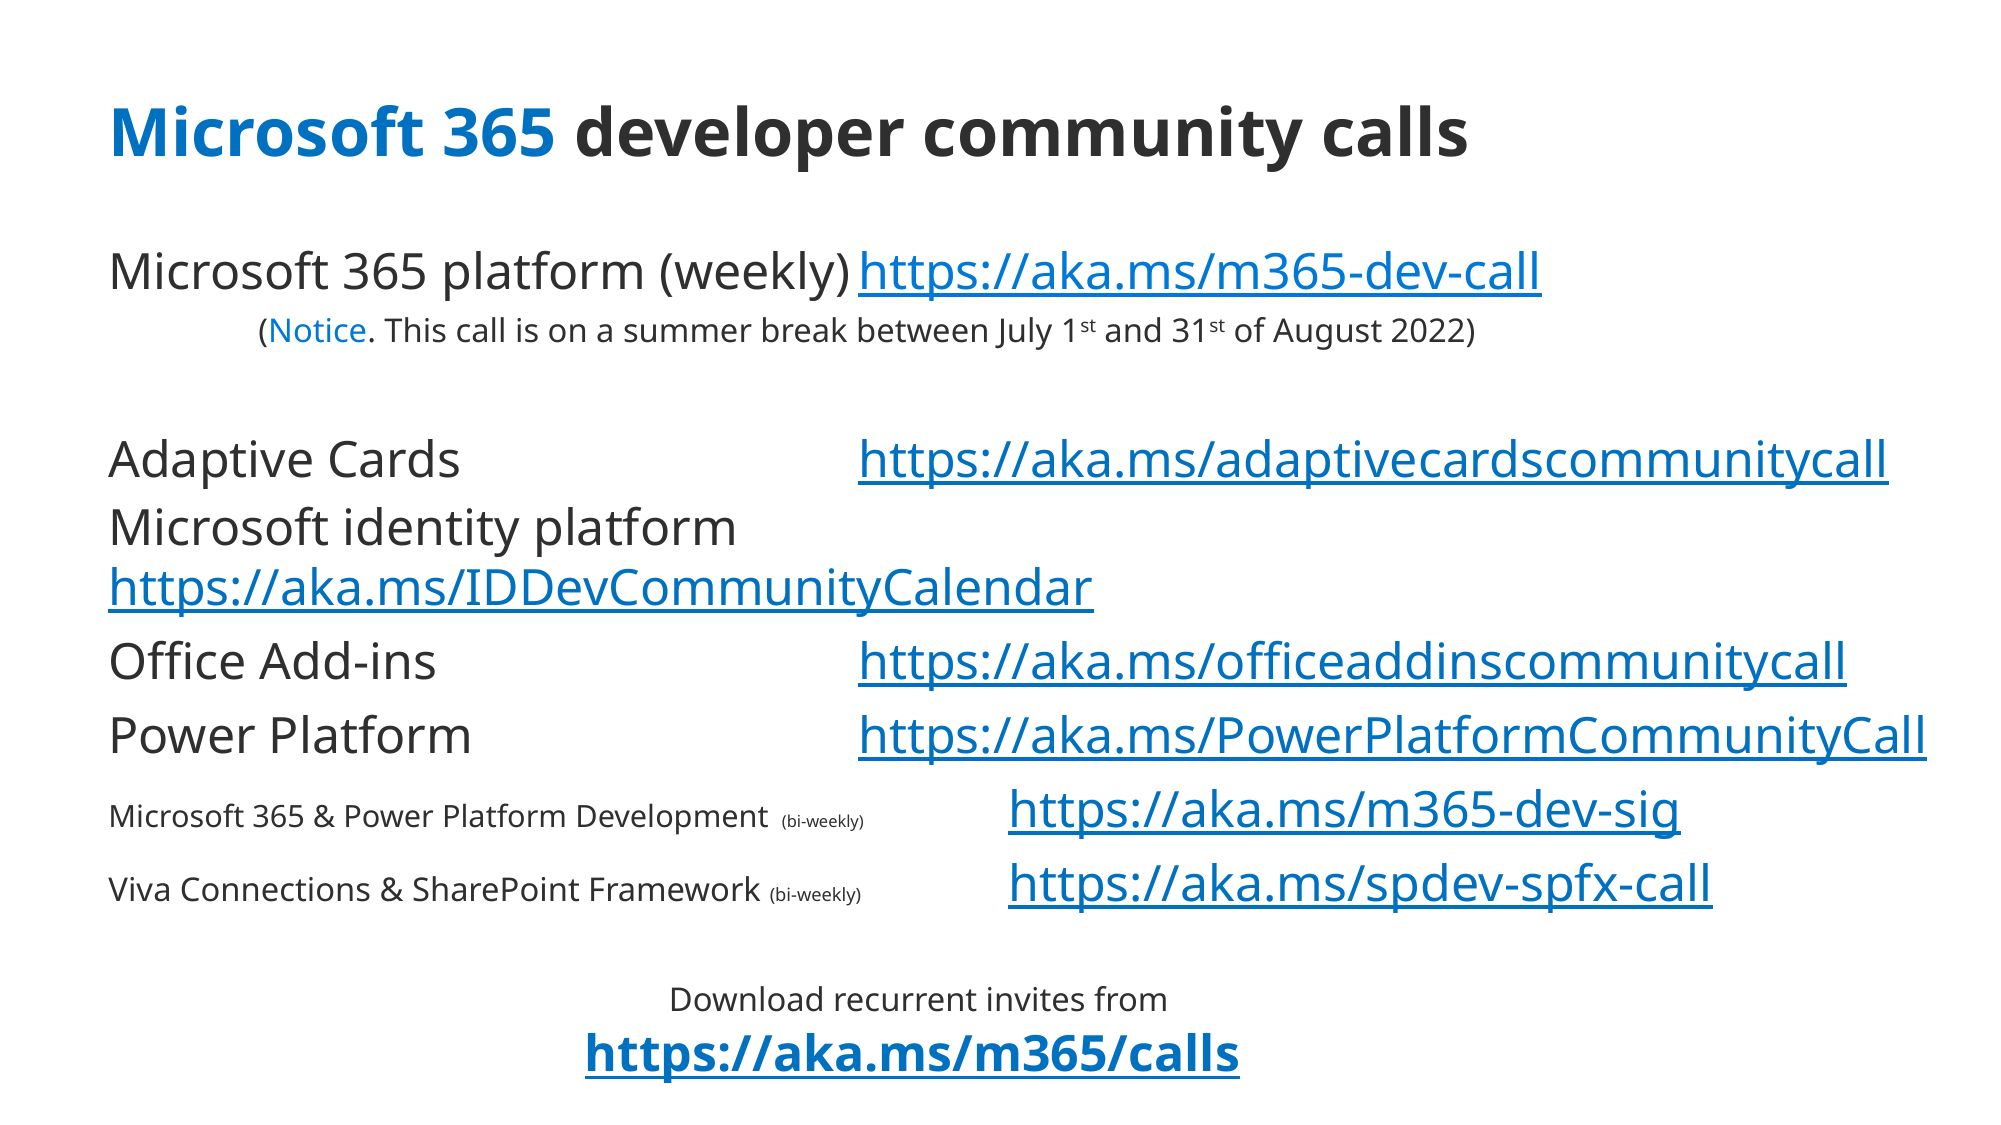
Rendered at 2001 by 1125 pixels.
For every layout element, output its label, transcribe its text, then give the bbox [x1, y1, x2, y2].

text_box Download recurrent invites from [575, 971, 1262, 1026]
text_box Microsoft 365 platform (weekly) https://aka.ms/m365-dev-call (Notice. This call is on a summer break between July 1st and 31st of August 2022) Adaptive Cards https://aka.ms/adaptivecardscommunitycall Microsoft identity platform https://aka.ms/IDDevCommunityCalendar Office Add-ins https://aka.ms/officeaddinscommunitycall Power Platform https://aka.ms/PowerPlatformCommunityCall Microsoft 365 & Power Platform Development (bi-weekly) https://aka.ms/m365-dev-sig Viva Connections & SharePoint Framework (bi-weekly) https://aka.ms/spdev-spfx-call [78, 216, 1986, 938]
text_box Microsoft 365 developer community calls [78, 75, 1551, 216]
text_box https://aka.ms/m365/calls [78, 998, 1760, 1109]
